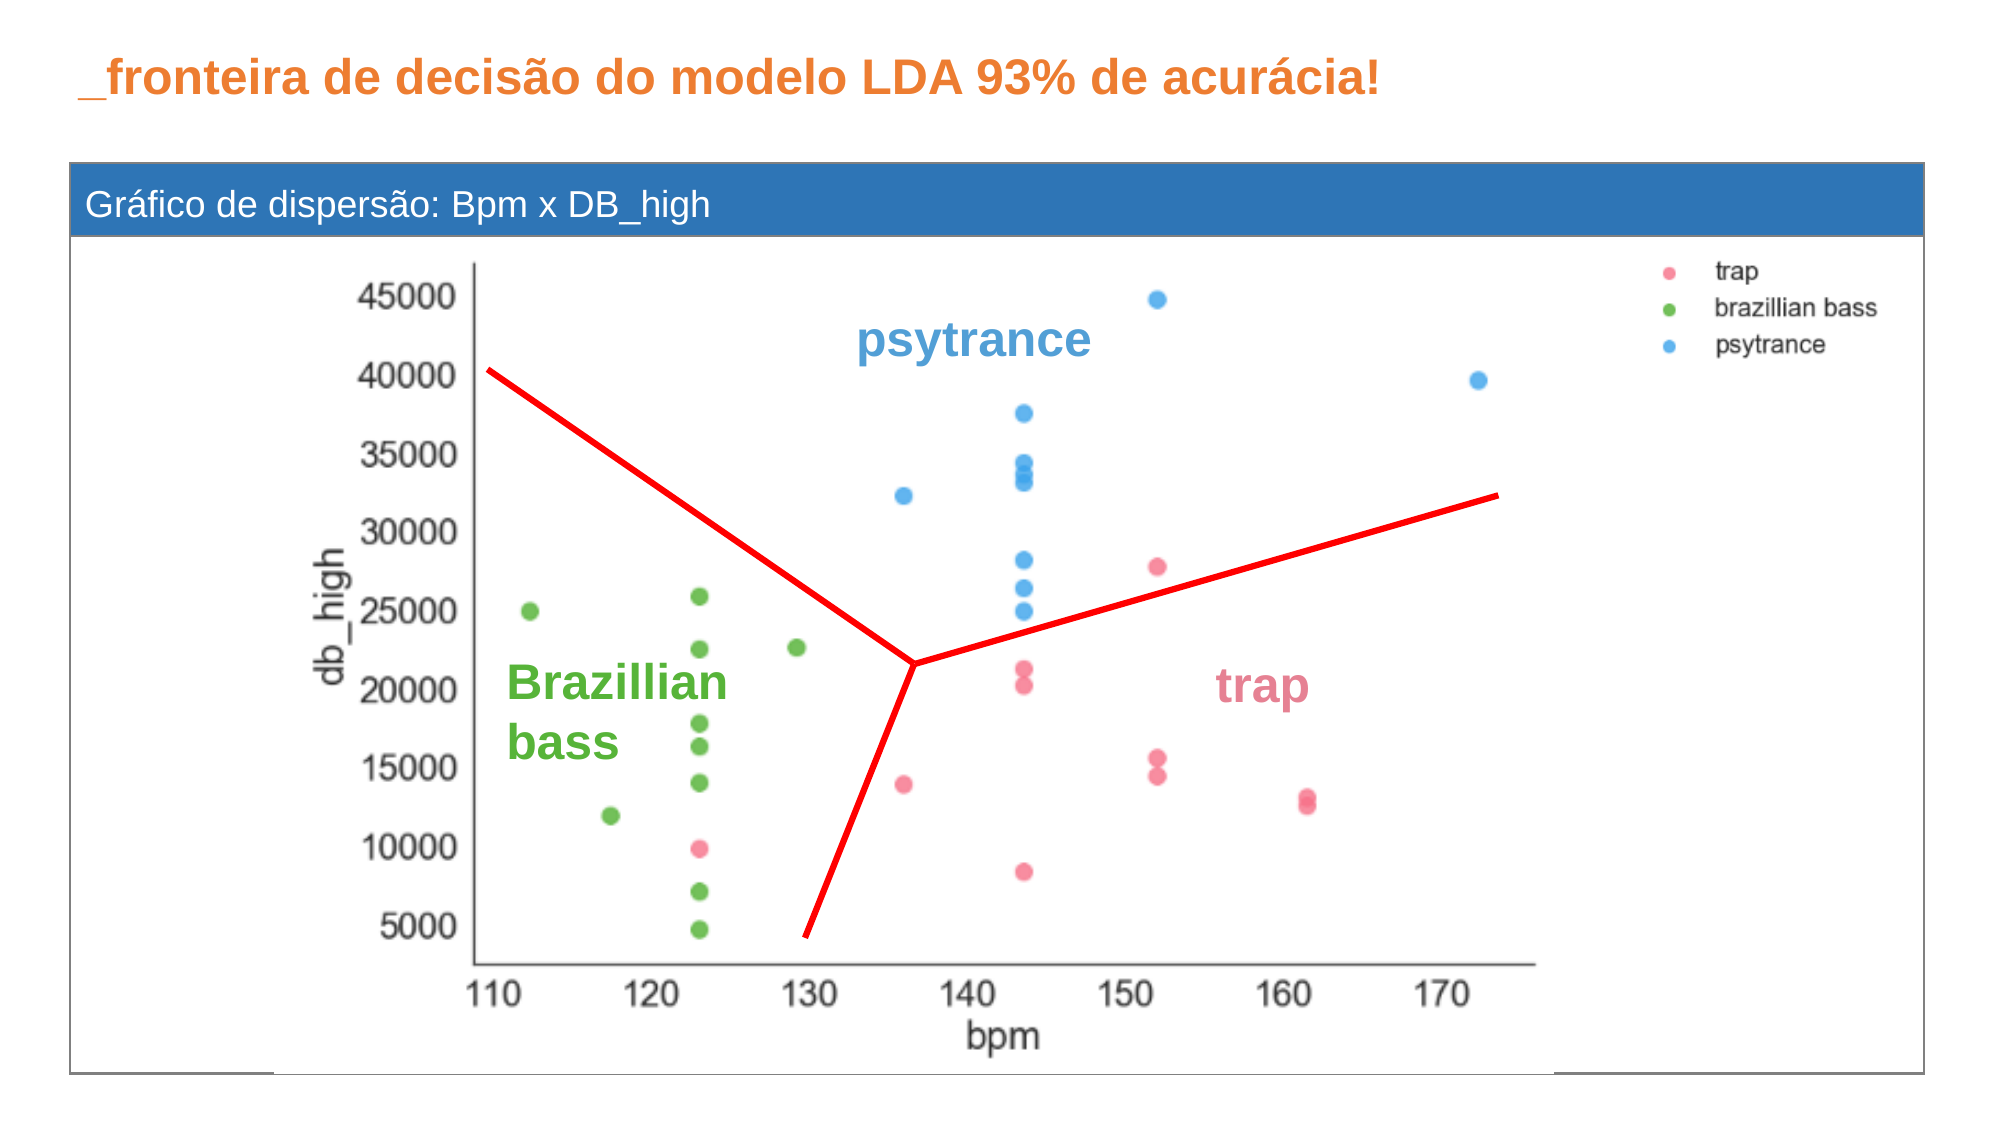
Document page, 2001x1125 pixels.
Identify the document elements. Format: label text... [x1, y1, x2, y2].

text_box [69, 162, 1925, 1075]
text_box _fronteira de decisão do modelo LDA 93% de acurácia! [63, 37, 1398, 112]
picture [274, 255, 1554, 1074]
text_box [487, 369, 915, 664]
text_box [915, 495, 1499, 664]
picture [1653, 255, 1887, 370]
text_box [804, 663, 915, 938]
